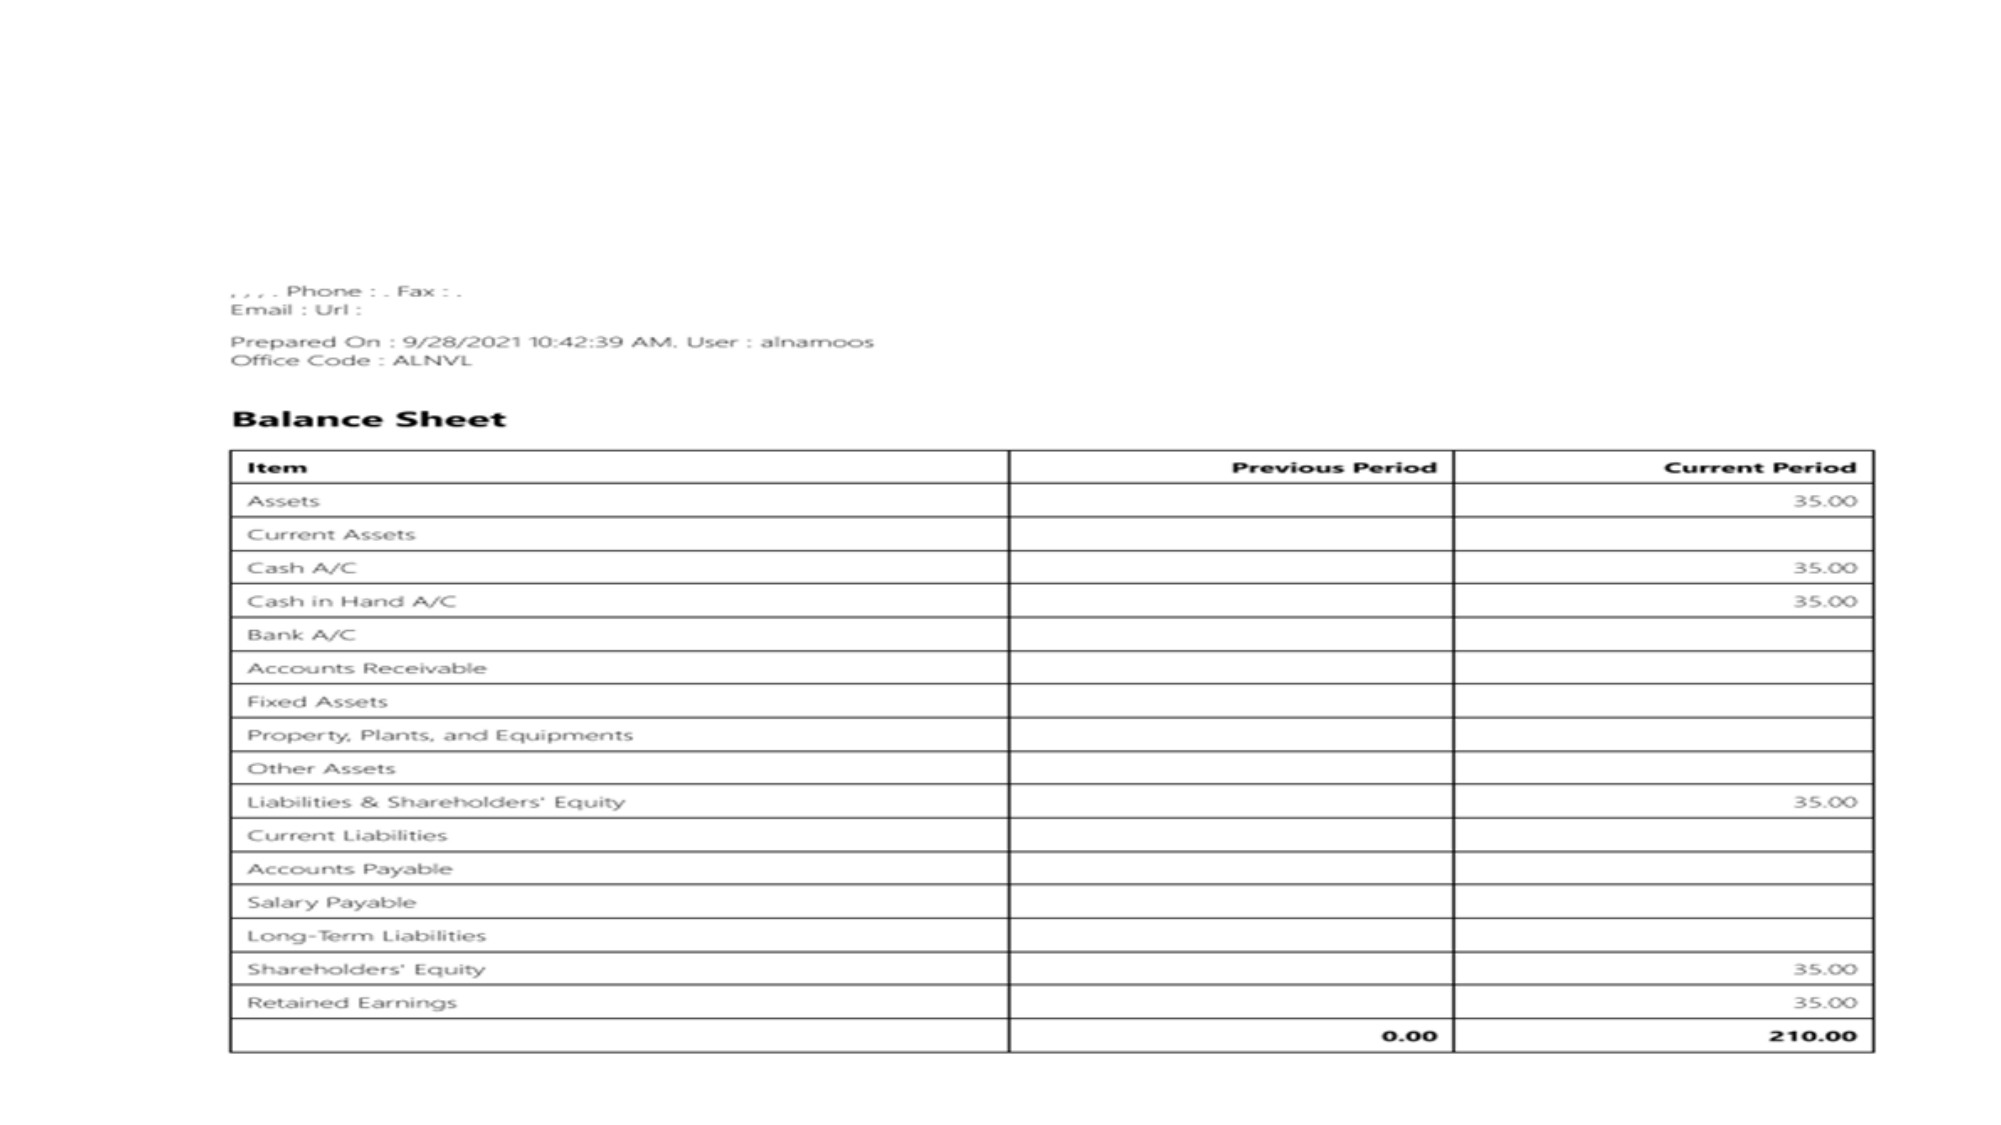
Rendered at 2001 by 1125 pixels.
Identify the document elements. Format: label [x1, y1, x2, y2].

picture [196, 42, 1925, 1083]
